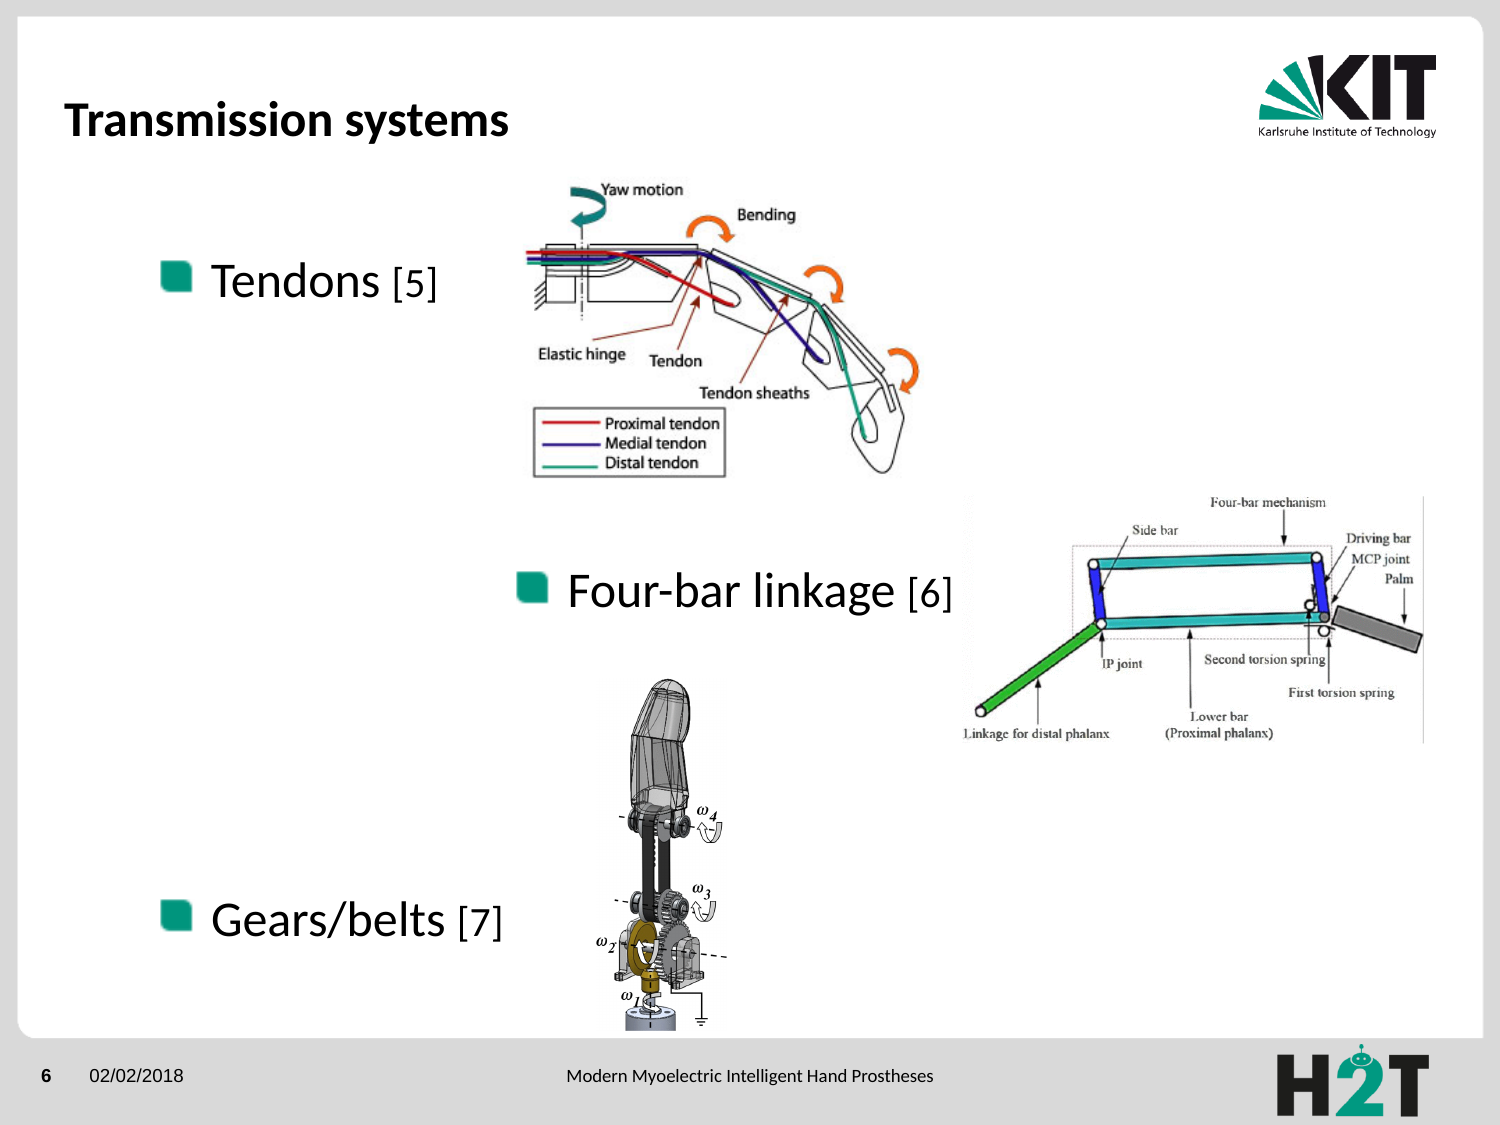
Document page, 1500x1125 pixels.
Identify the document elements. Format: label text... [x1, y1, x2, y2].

text_box Tendons [5] [159, 247, 465, 374]
text_box Four-bar linkage [6] [515, 557, 957, 703]
picture [0, 0, 1500, 1125]
title Transmission systems [63, 54, 1199, 148]
list Gears/belts [7] [159, 885, 538, 1031]
